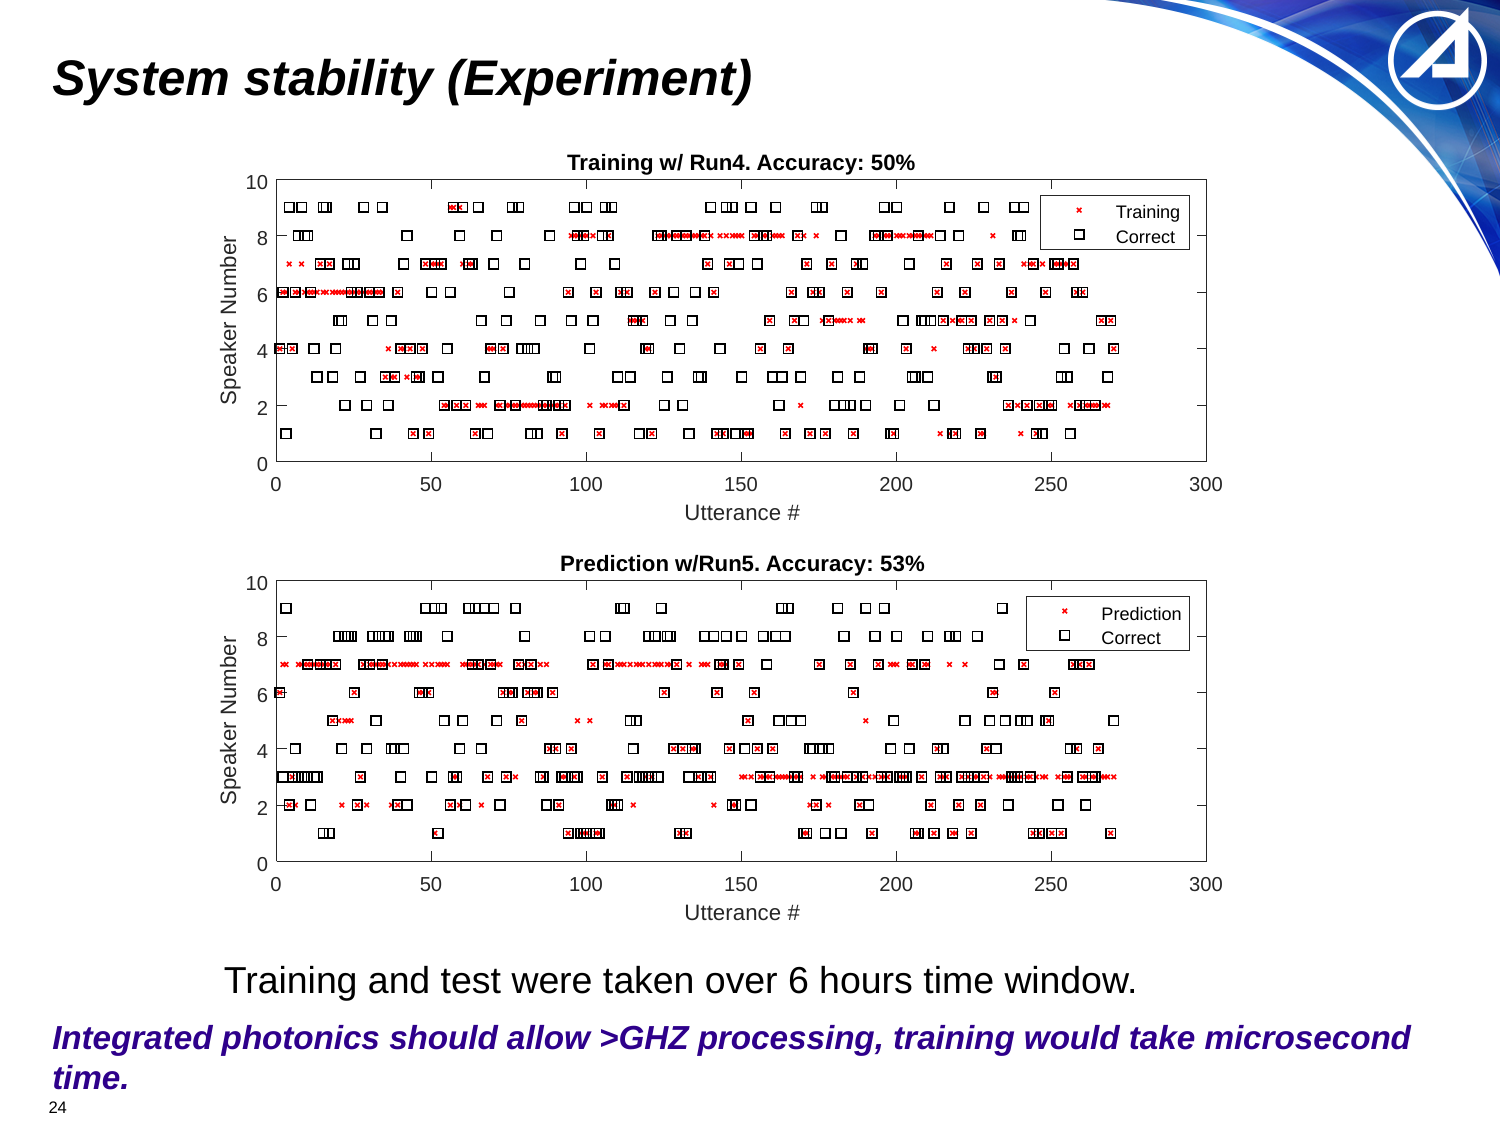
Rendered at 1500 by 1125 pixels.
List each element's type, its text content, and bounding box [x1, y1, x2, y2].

text_box Training and test were taken over 6 hours time window. [209, 962, 1164, 1008]
title System stability (Experiment) [37, 38, 1335, 134]
picture [0, 0, 1500, 1125]
list Integrated photonics should allow >GHZ processing, training would take microsecond time. [37, 1008, 1466, 1084]
